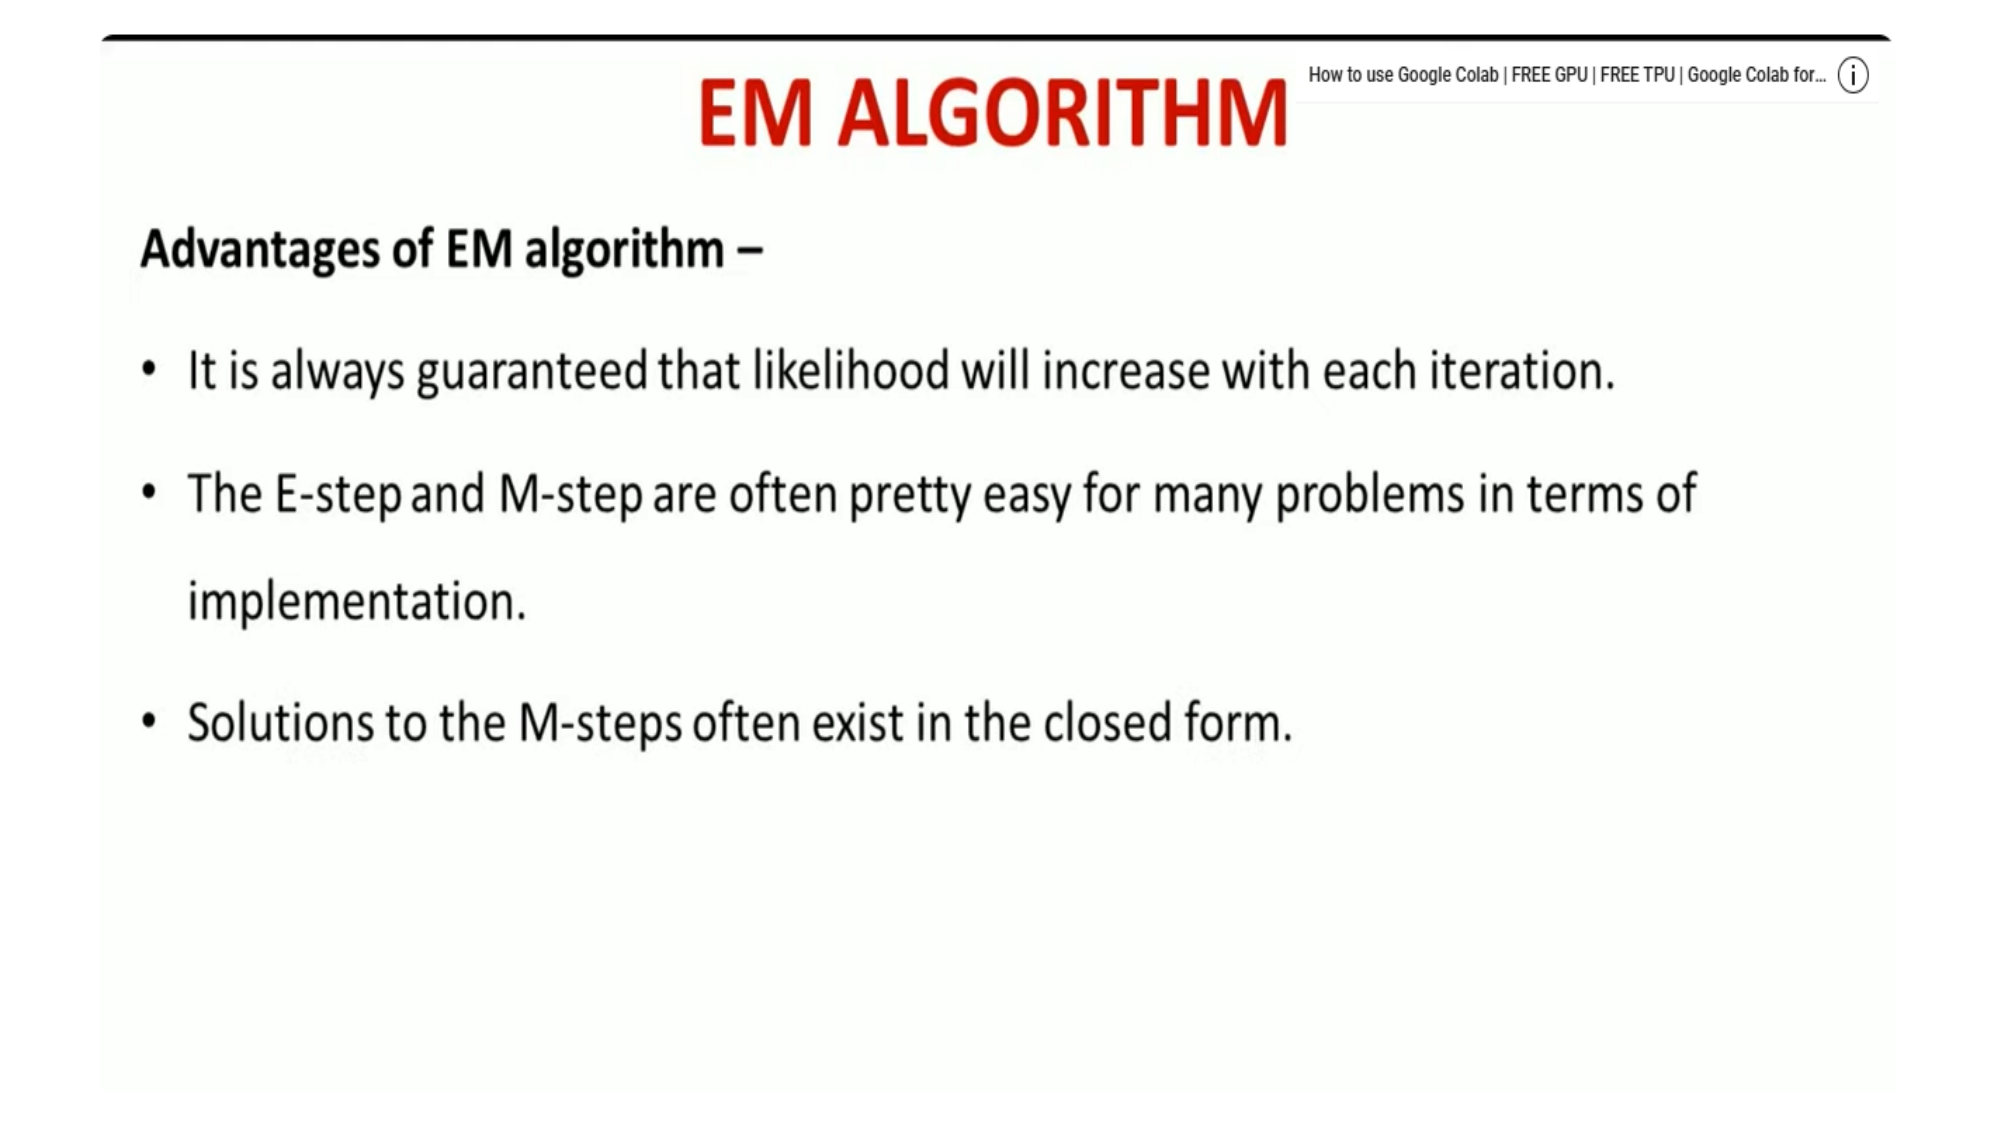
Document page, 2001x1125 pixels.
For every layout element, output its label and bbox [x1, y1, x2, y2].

picture [100, 13, 1907, 1091]
